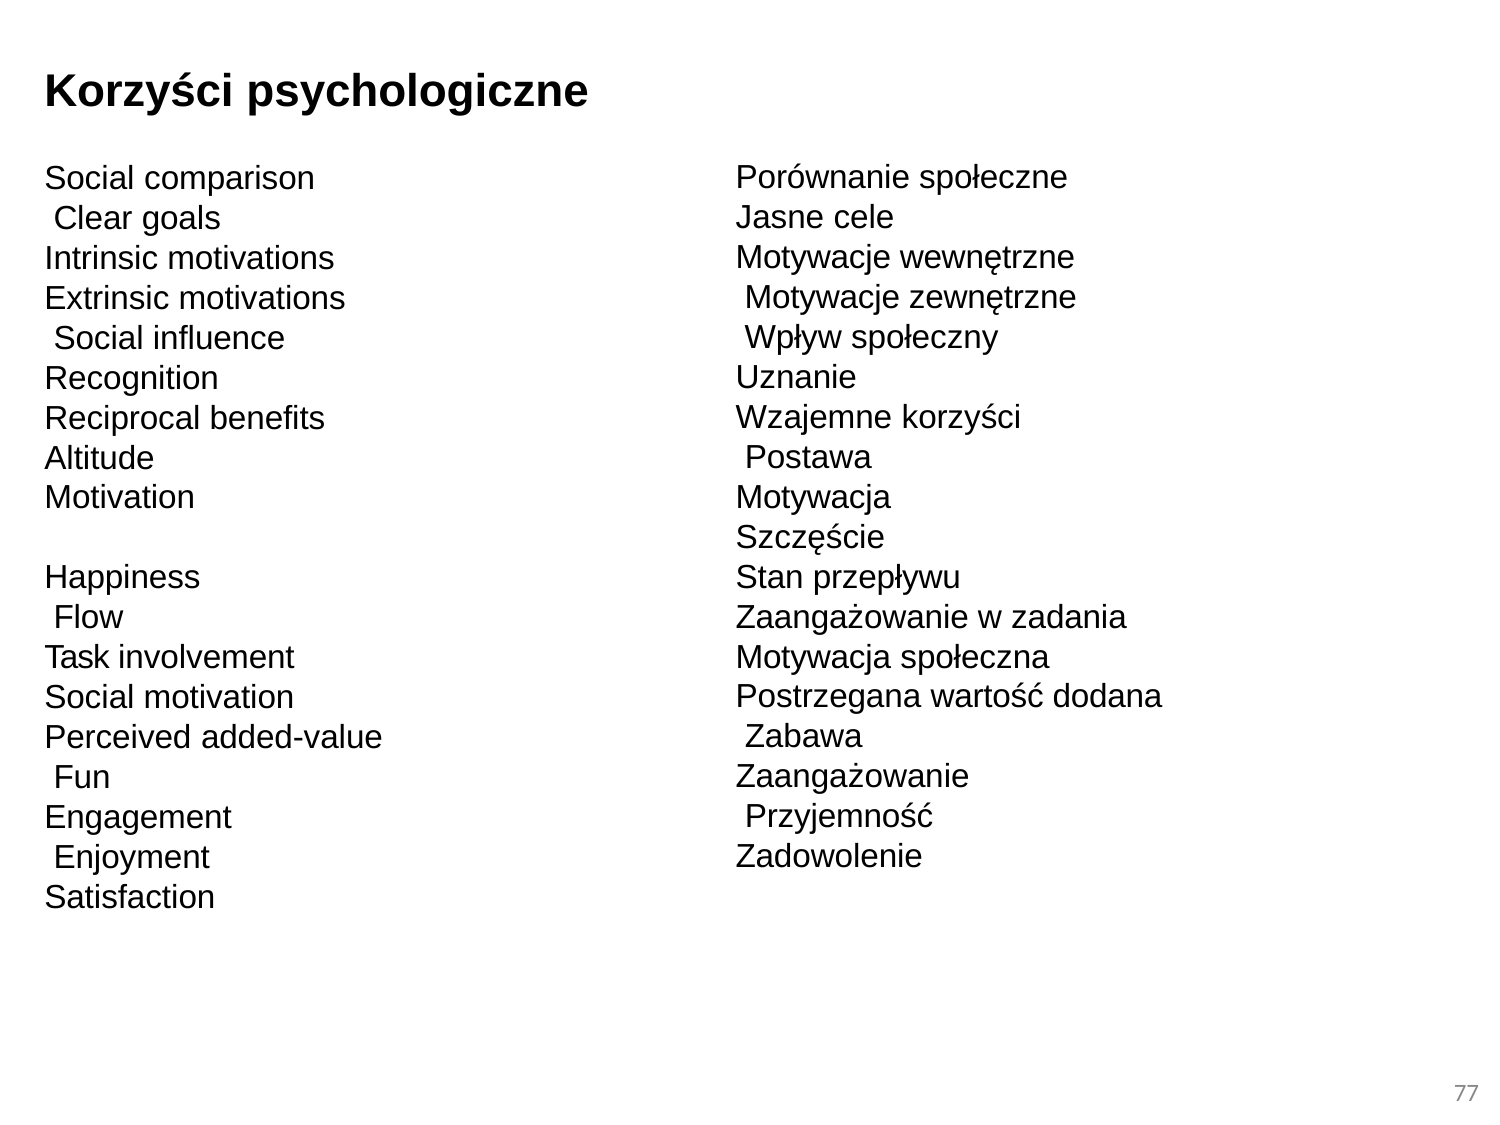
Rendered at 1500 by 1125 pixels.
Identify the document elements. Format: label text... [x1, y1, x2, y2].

text_box Porównanie społeczne Jasne cele Motywacje wewnętrzne Motywacje zewnętrzne Wpływ społeczny Uznanie Wzajemne korzyści Postawa Motywacja Szczęście Stan przepływu Zaangażowanie w zadania Motywacja społeczna Postrzegana wartość dodana Zabawa Zaangażowanie Przyjemność Zadowolenie [733, 153, 1170, 875]
text_box Social comparison Clear goals Intrinsic motivations Extrinsic motivations Social influence Recognition Reciprocal benefits Altitude Motivation Happiness Flow Task involvement Social motivation Perceived added-value Fun Engagement Enjoyment Satisfaction [42, 154, 387, 915]
title Korzyści psychologiczne [42, 58, 594, 249]
slide_number 77 [1447, 1081, 1486, 1125]
